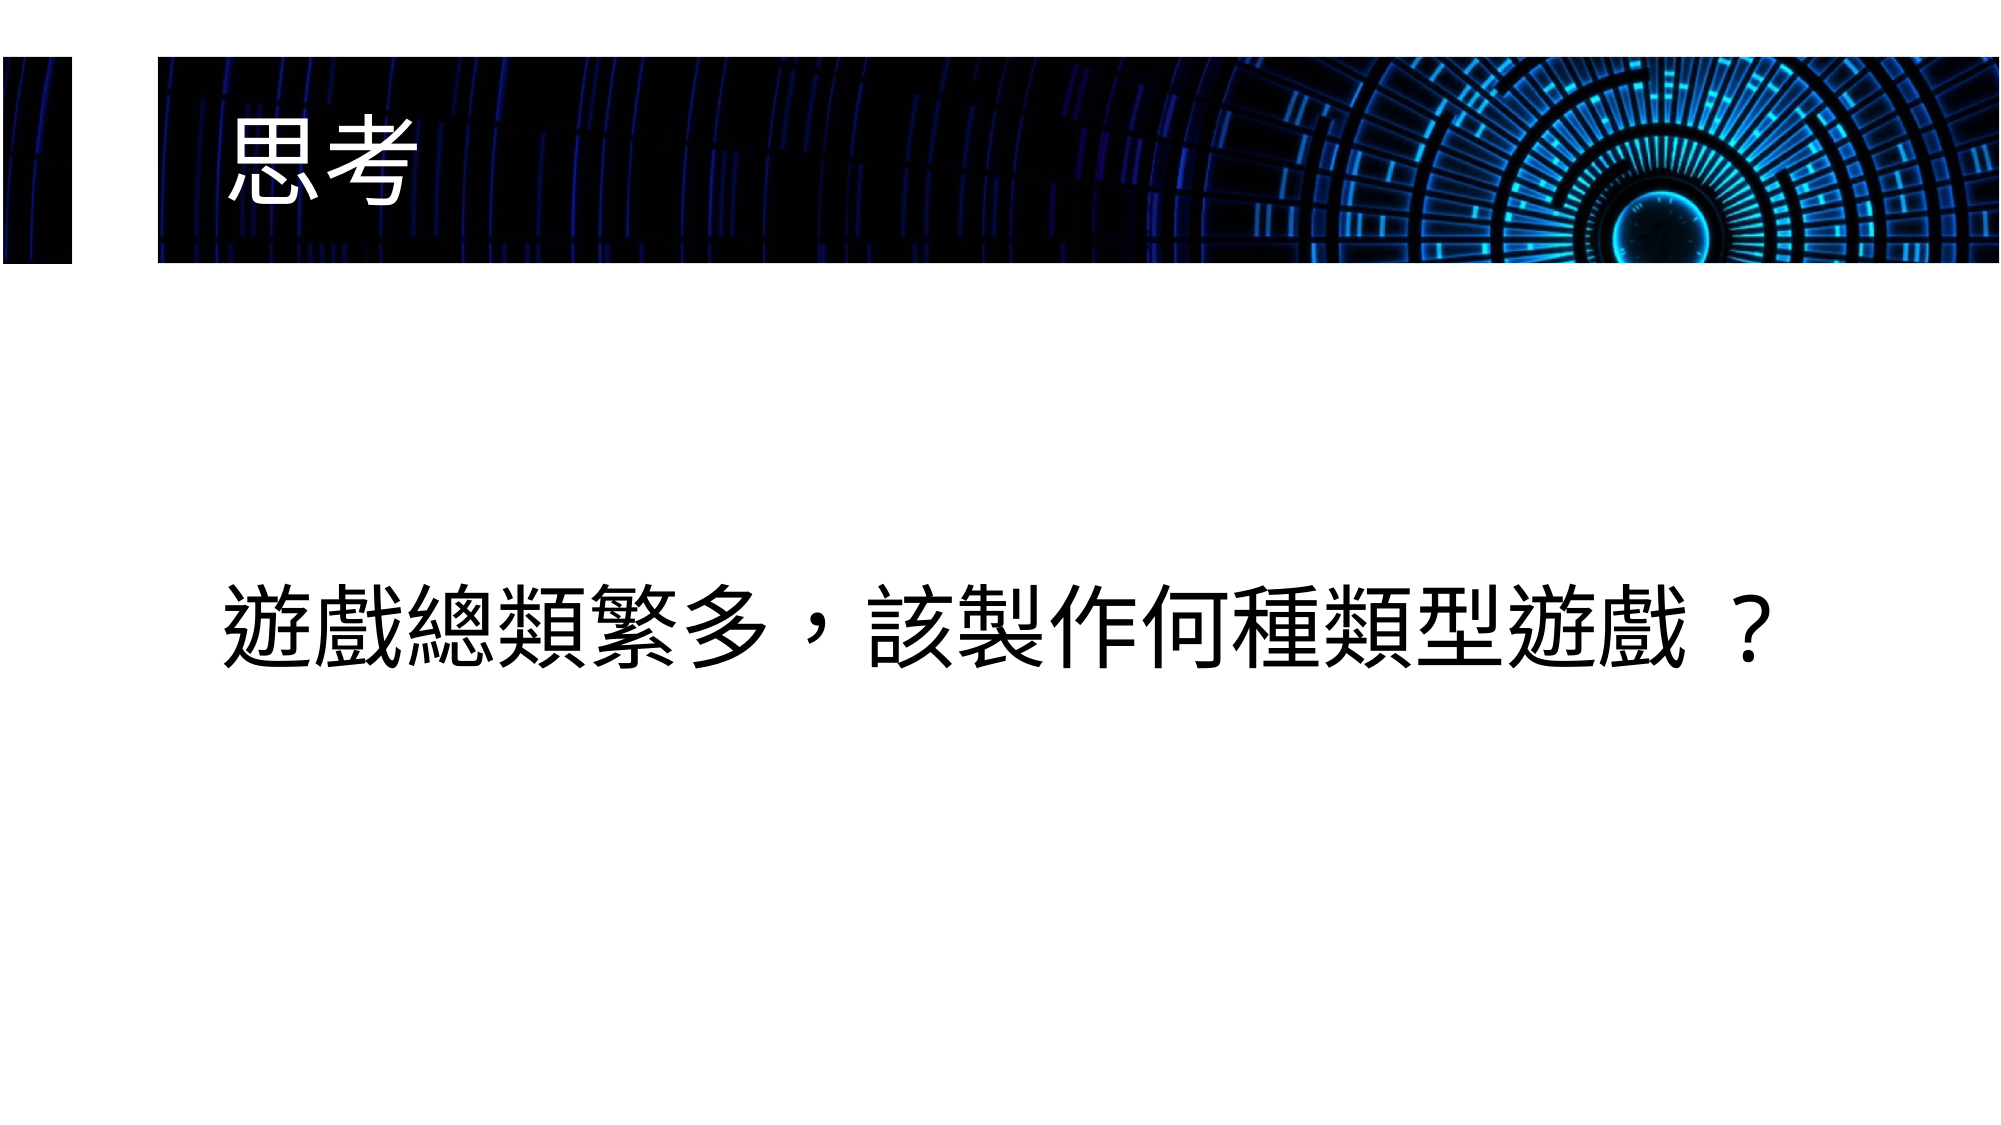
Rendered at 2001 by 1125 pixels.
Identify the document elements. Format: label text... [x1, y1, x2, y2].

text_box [0, 55, 2000, 264]
text_box 遊戲總類繁多，該製作何種類型遊戲 ? [207, 562, 1788, 688]
